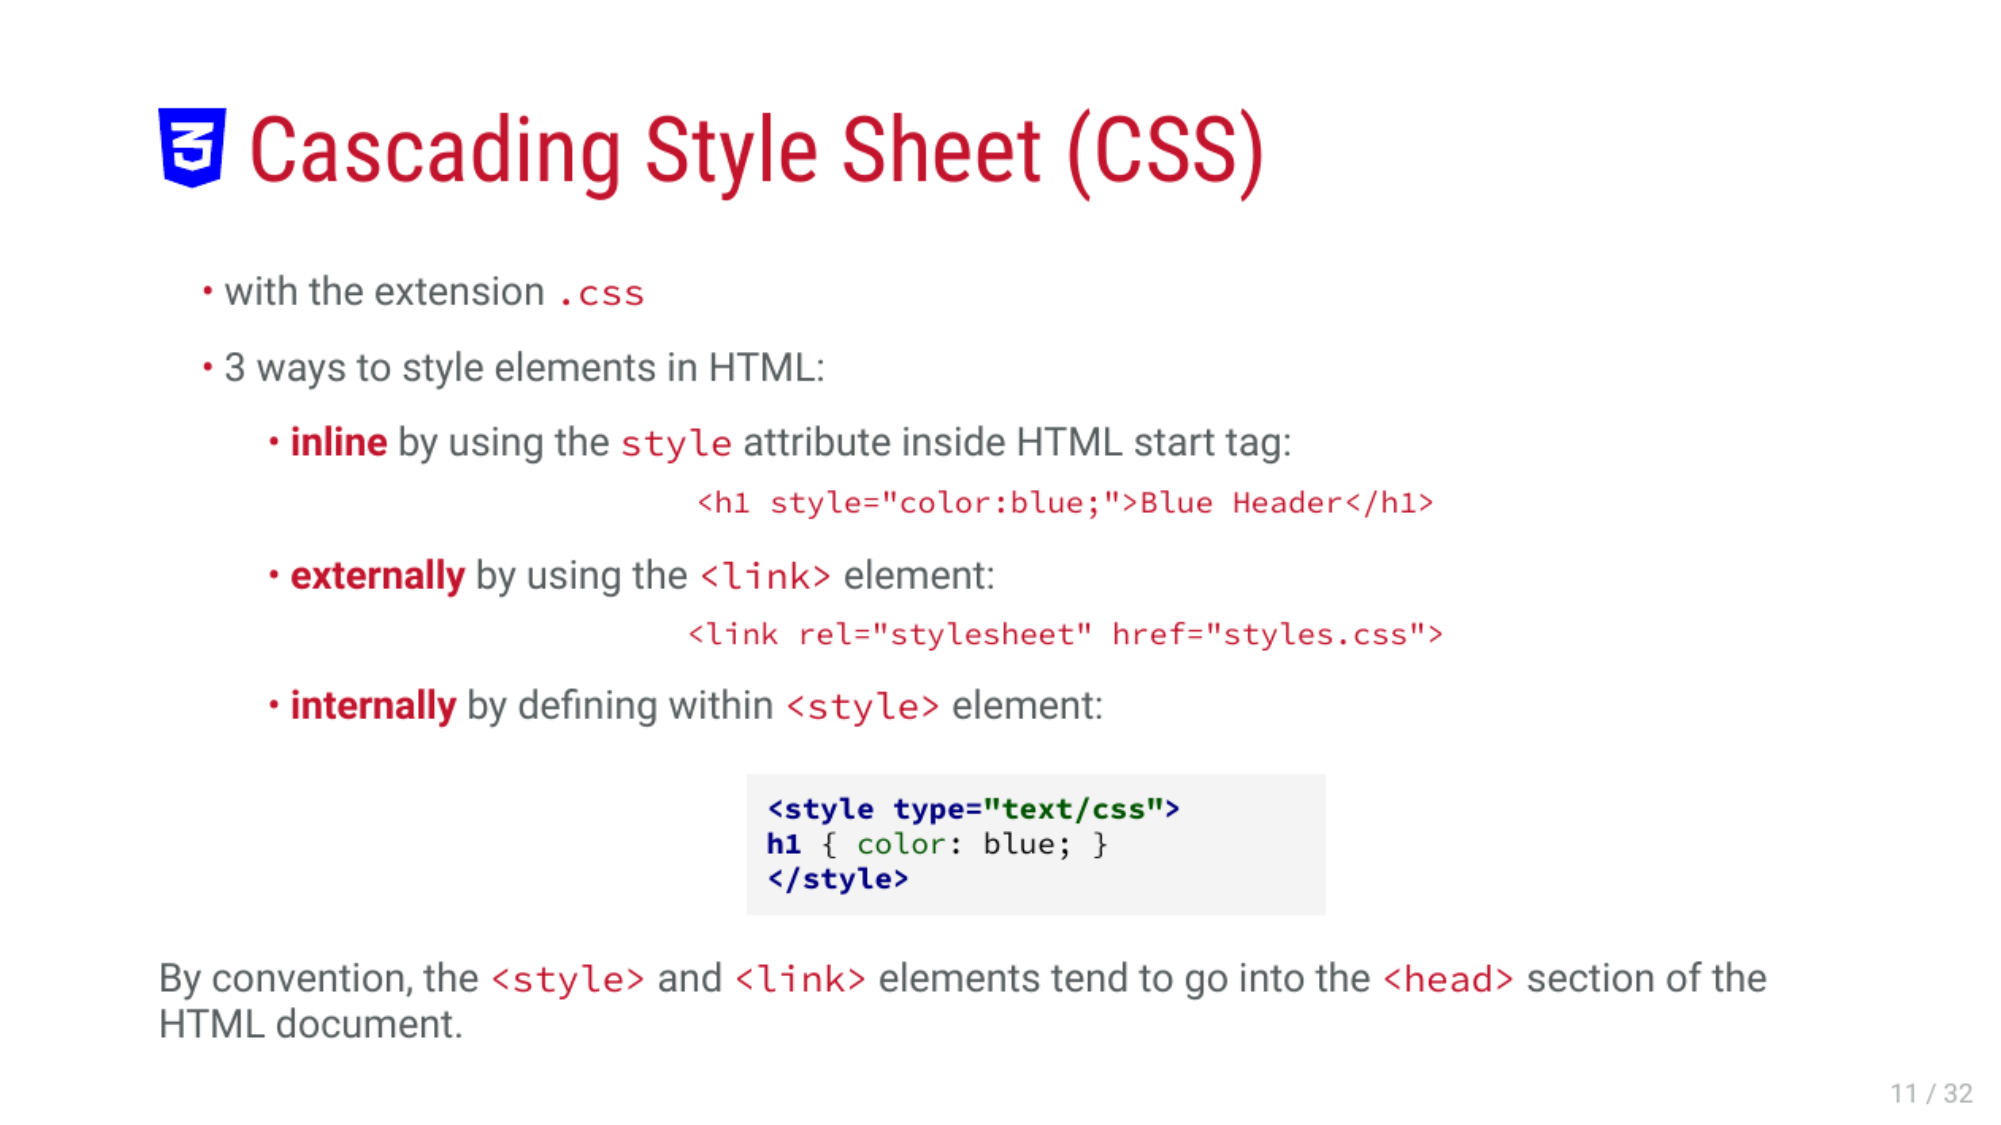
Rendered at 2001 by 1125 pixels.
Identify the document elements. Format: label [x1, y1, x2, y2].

list [0, 0, 2000, 1125]
